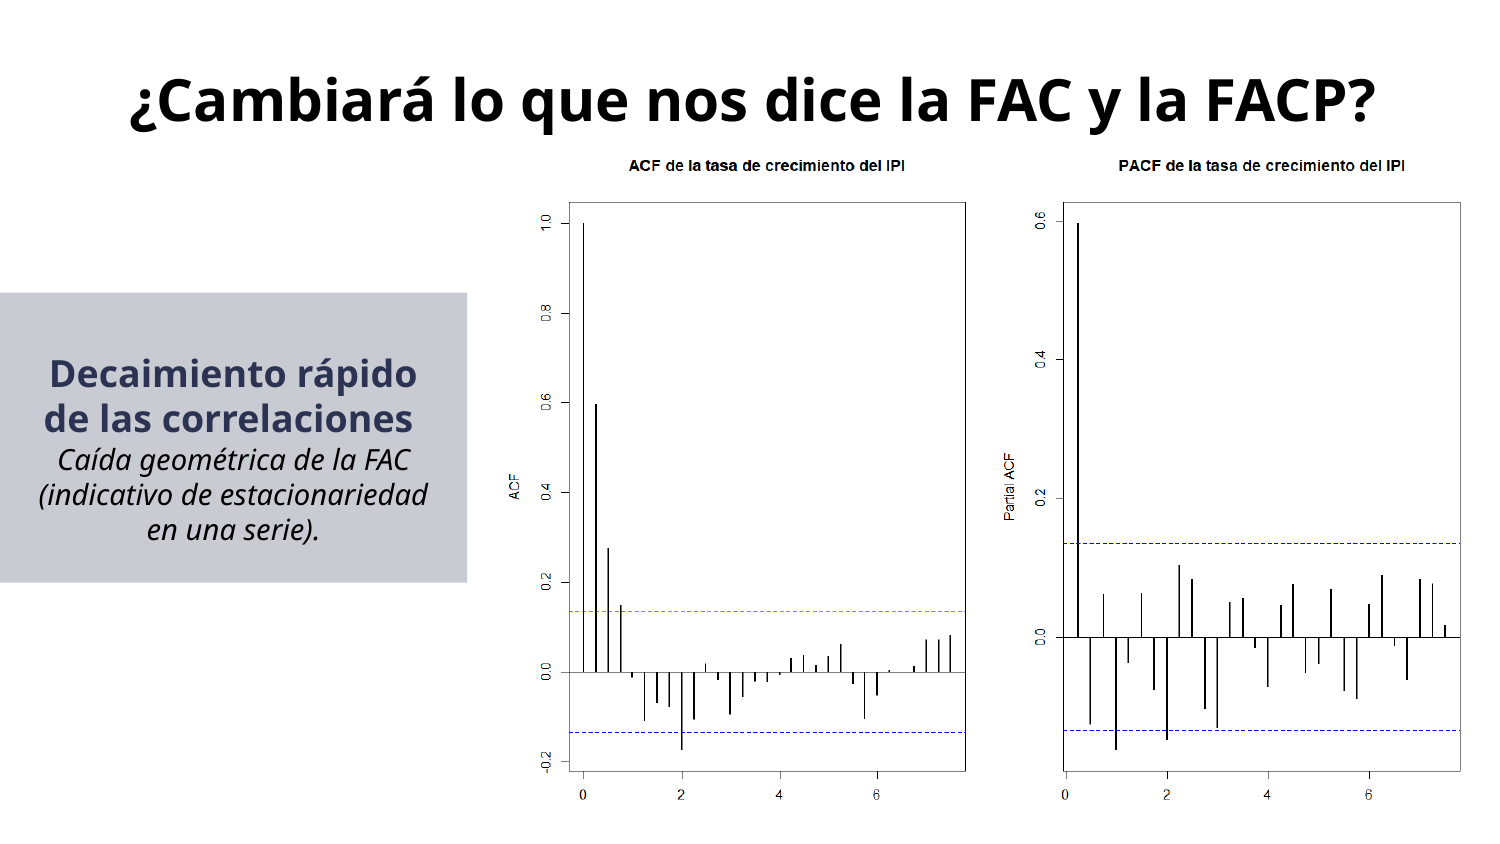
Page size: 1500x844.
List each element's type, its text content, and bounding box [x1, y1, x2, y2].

picture [504, 136, 1494, 844]
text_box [6, 367, 462, 549]
title ¿Cambiará lo que nos dice la FAC y la FACP? [80, 67, 1425, 129]
text_box [0, 292, 468, 583]
